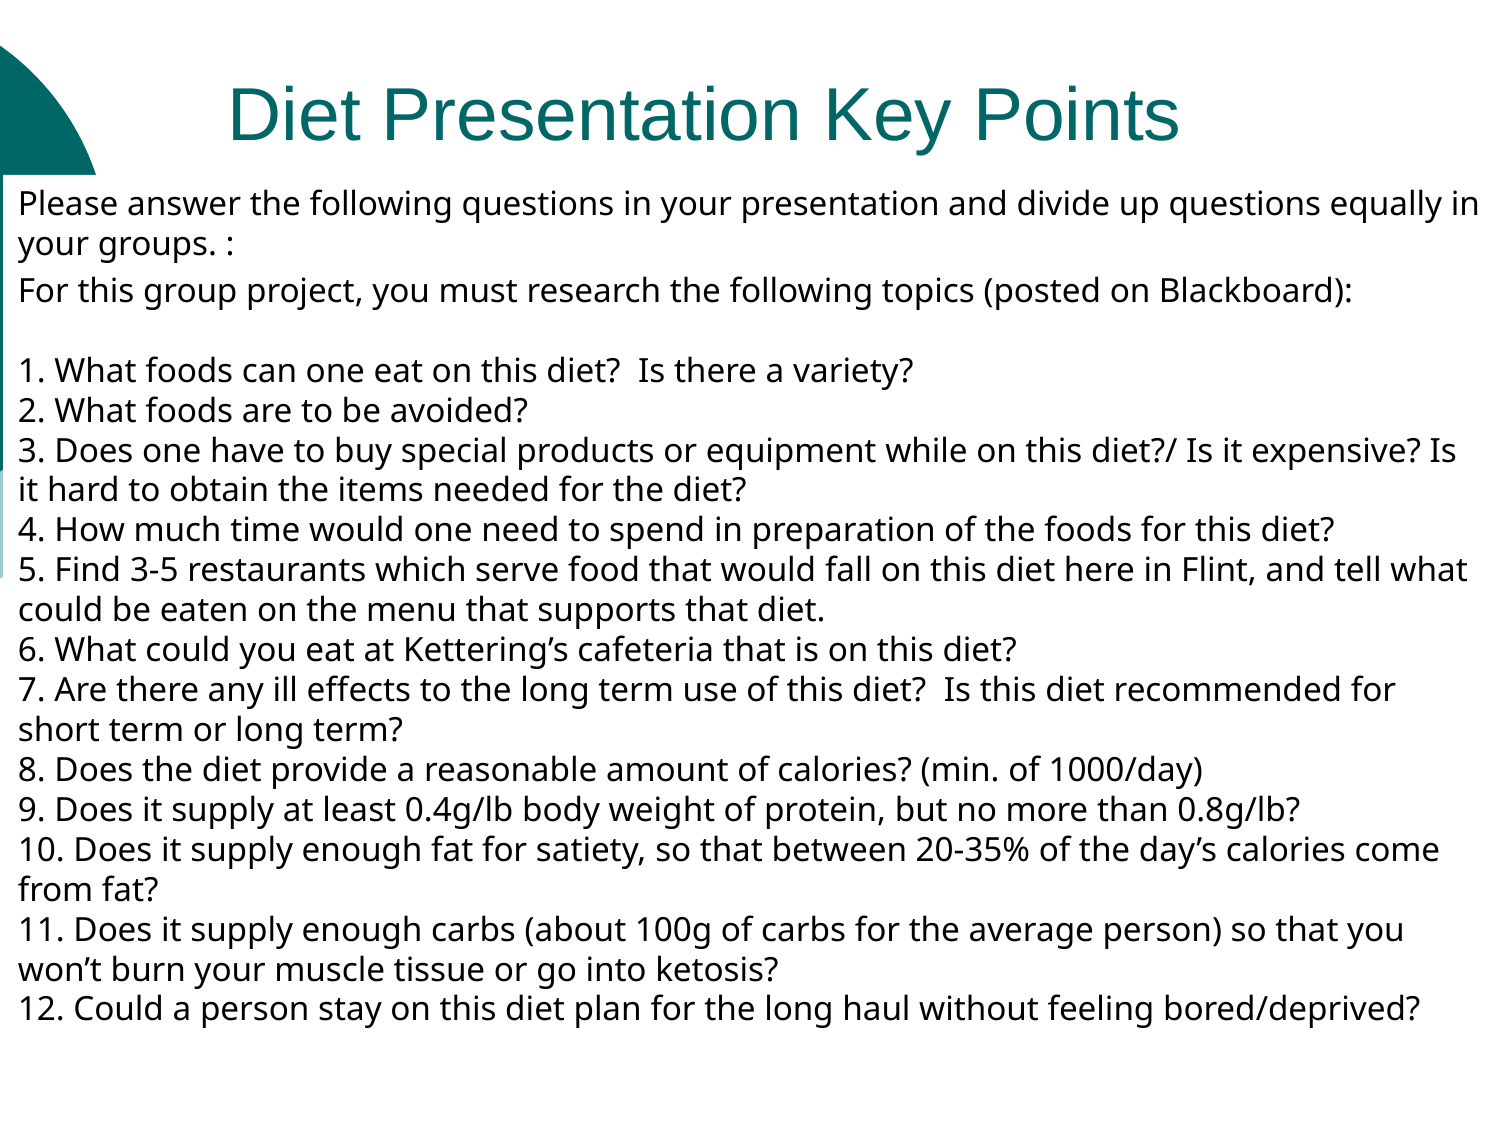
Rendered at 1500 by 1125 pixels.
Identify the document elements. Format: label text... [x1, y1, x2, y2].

title Diet Presentation Key Points [212, 0, 1413, 163]
list Please answer the following questions in your presentation and divide up questions equally in your groups. : For this group project, you must research the following topics (posted on Blackboard): 1. What foods can one eat on this diet? Is there a variety? 2. What foods are to be avoided? 3. Does one have to buy special products or equipment while on this diet?/ Is it expensive? Is it hard to obtain the items needed for the diet? 4. How much time would one need to spend in preparation of the foods for this diet? 5. Find 3-5 restaurants which serve food that would fall on this diet here in Flint, and tell what could be eaten on the menu that supports that diet. 6. What could you eat at Kettering’s cafeteria that is on this diet? 7. Are there any ill effects to the long term use of this diet? Is this diet recommended for short term or long term? 8. Does the diet provide a reasonable amount of calories? (min. of 1000/day) 9. Does it supply at least 0.4g/lb body weight of protein, but no more than 0.8g/lb? 10. Does it supply enough fat for satiety, so that between 20-35% of the day’s calories come from fat? 11. Does it supply enough carbs (about 100g of carbs for the average person) so that you won’t burn your muscle tissue or go into ketosis? 12. Could a person stay on this diet plan for the long haul without feeling bored/deprived? [2, 174, 1500, 963]
